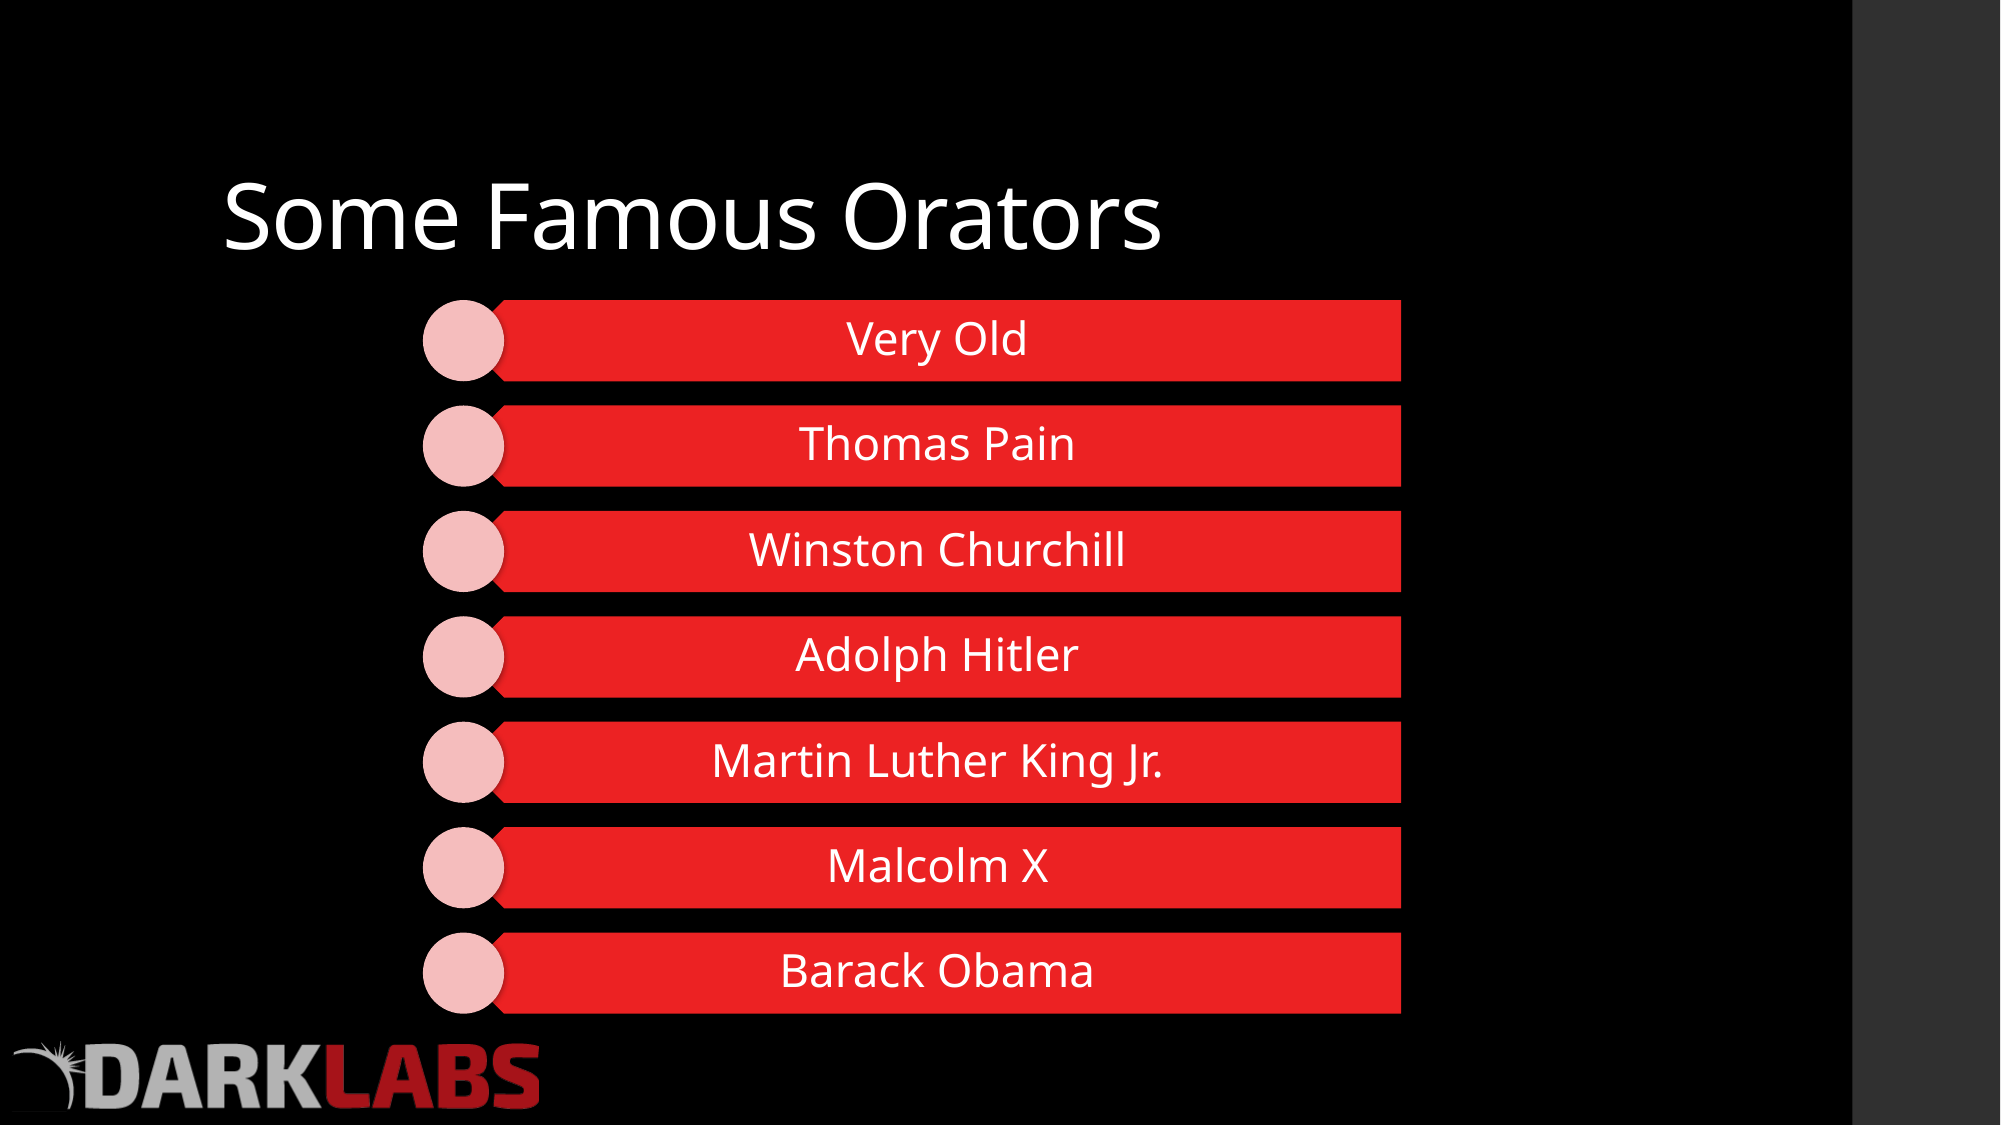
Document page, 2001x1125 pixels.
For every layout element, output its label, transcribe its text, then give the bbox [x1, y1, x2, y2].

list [206, 299, 1618, 1015]
title Some Famous Orators [206, 60, 1797, 278]
picture [10, 1041, 539, 1125]
